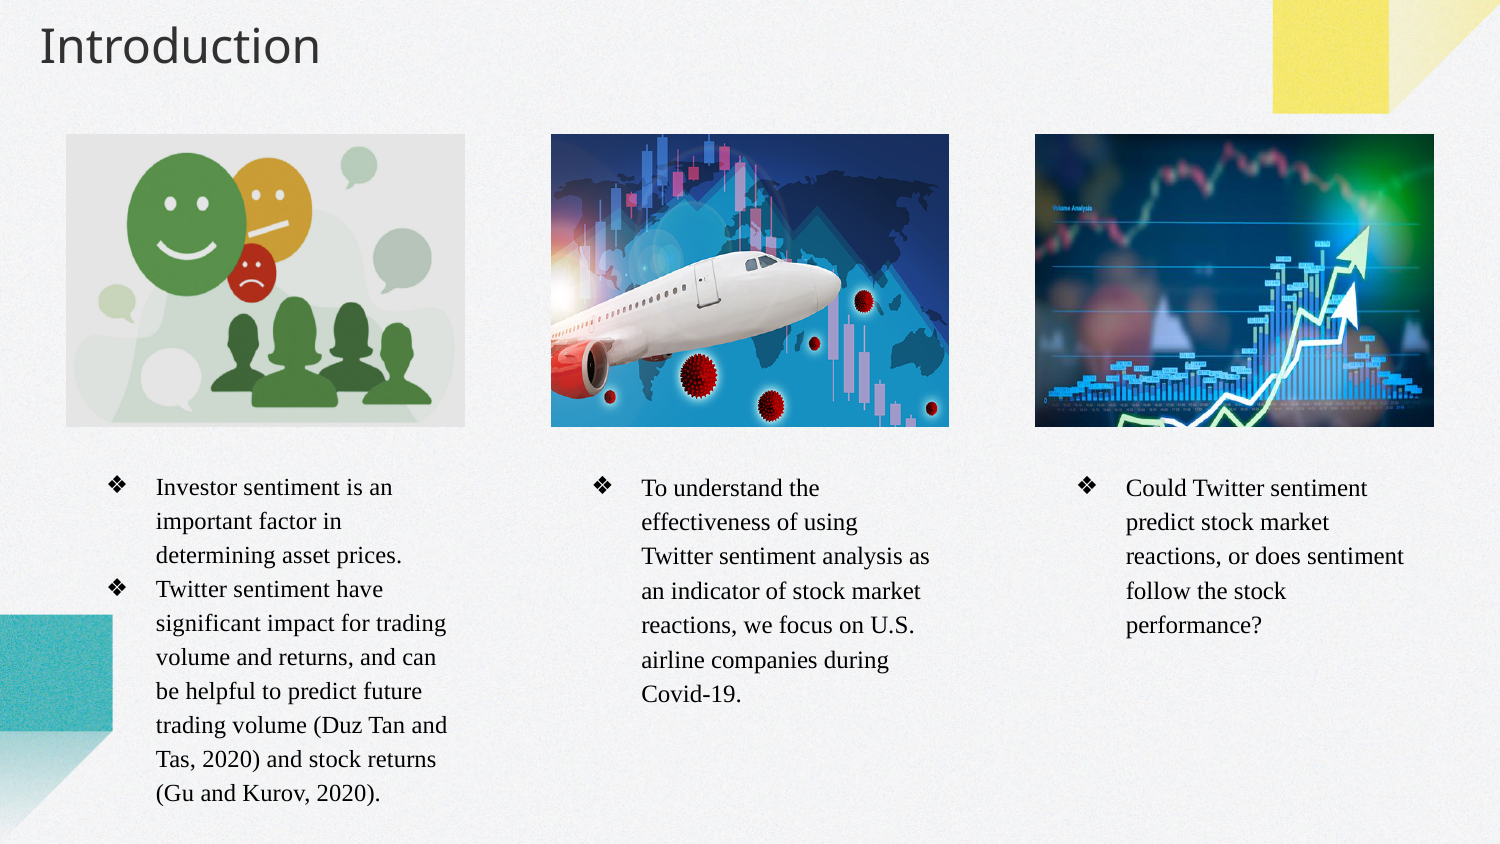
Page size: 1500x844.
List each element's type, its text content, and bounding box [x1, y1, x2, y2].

picture [0, 0, 1500, 844]
text_box To understand the effectiveness of using Twitter sentiment analysis as an indicator of stock market reactions, we focus on U.S. airline companies during Covid-19. [551, 451, 949, 844]
title Introduction [24, 0, 1287, 88]
text_box Investor sentiment is an important factor in determining asset prices. Twitter sentiment have significant impact for trading volume and returns, and can be helpful to predict future trading volume (Duz Tan and Tas, 2020) and stock returns (Gu and Kurov, 2020). [66, 451, 465, 844]
text_box Could Twitter sentiment predict stock market reactions, or does sentiment follow the stock performance? [1035, 451, 1434, 844]
